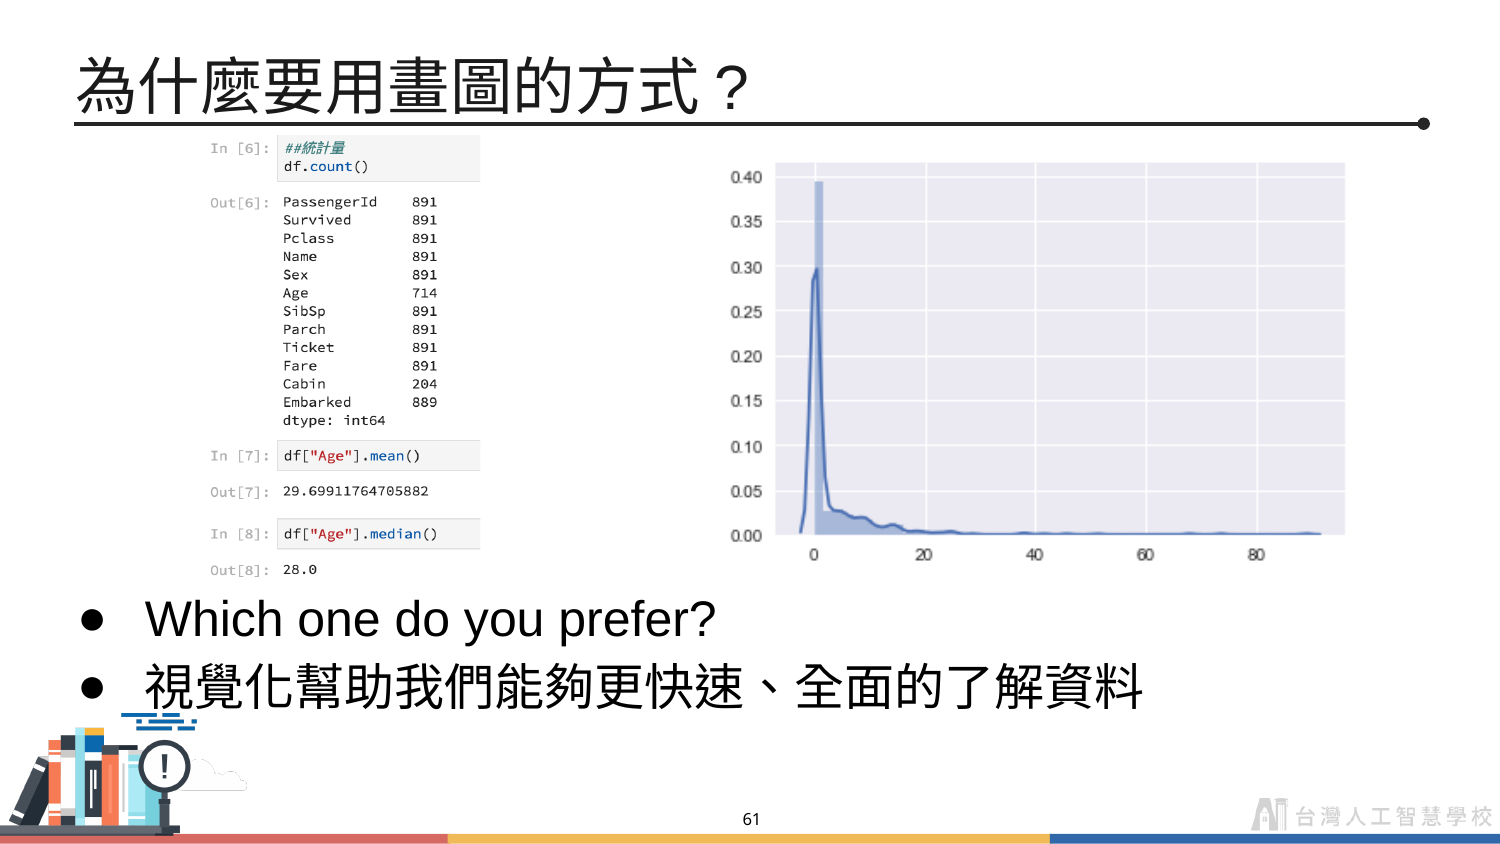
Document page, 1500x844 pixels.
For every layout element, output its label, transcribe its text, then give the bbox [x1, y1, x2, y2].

title 為什麼要用畫圖的方式? [75, 44, 1173, 139]
picture [193, 134, 481, 594]
picture [0, 713, 247, 836]
slide_number ‹#› [712, 804, 792, 844]
text_box Which one do you prefer? 視覺化幫助我們能夠更快速、全面的了解資料 [75, 576, 1464, 728]
picture [715, 151, 1371, 567]
